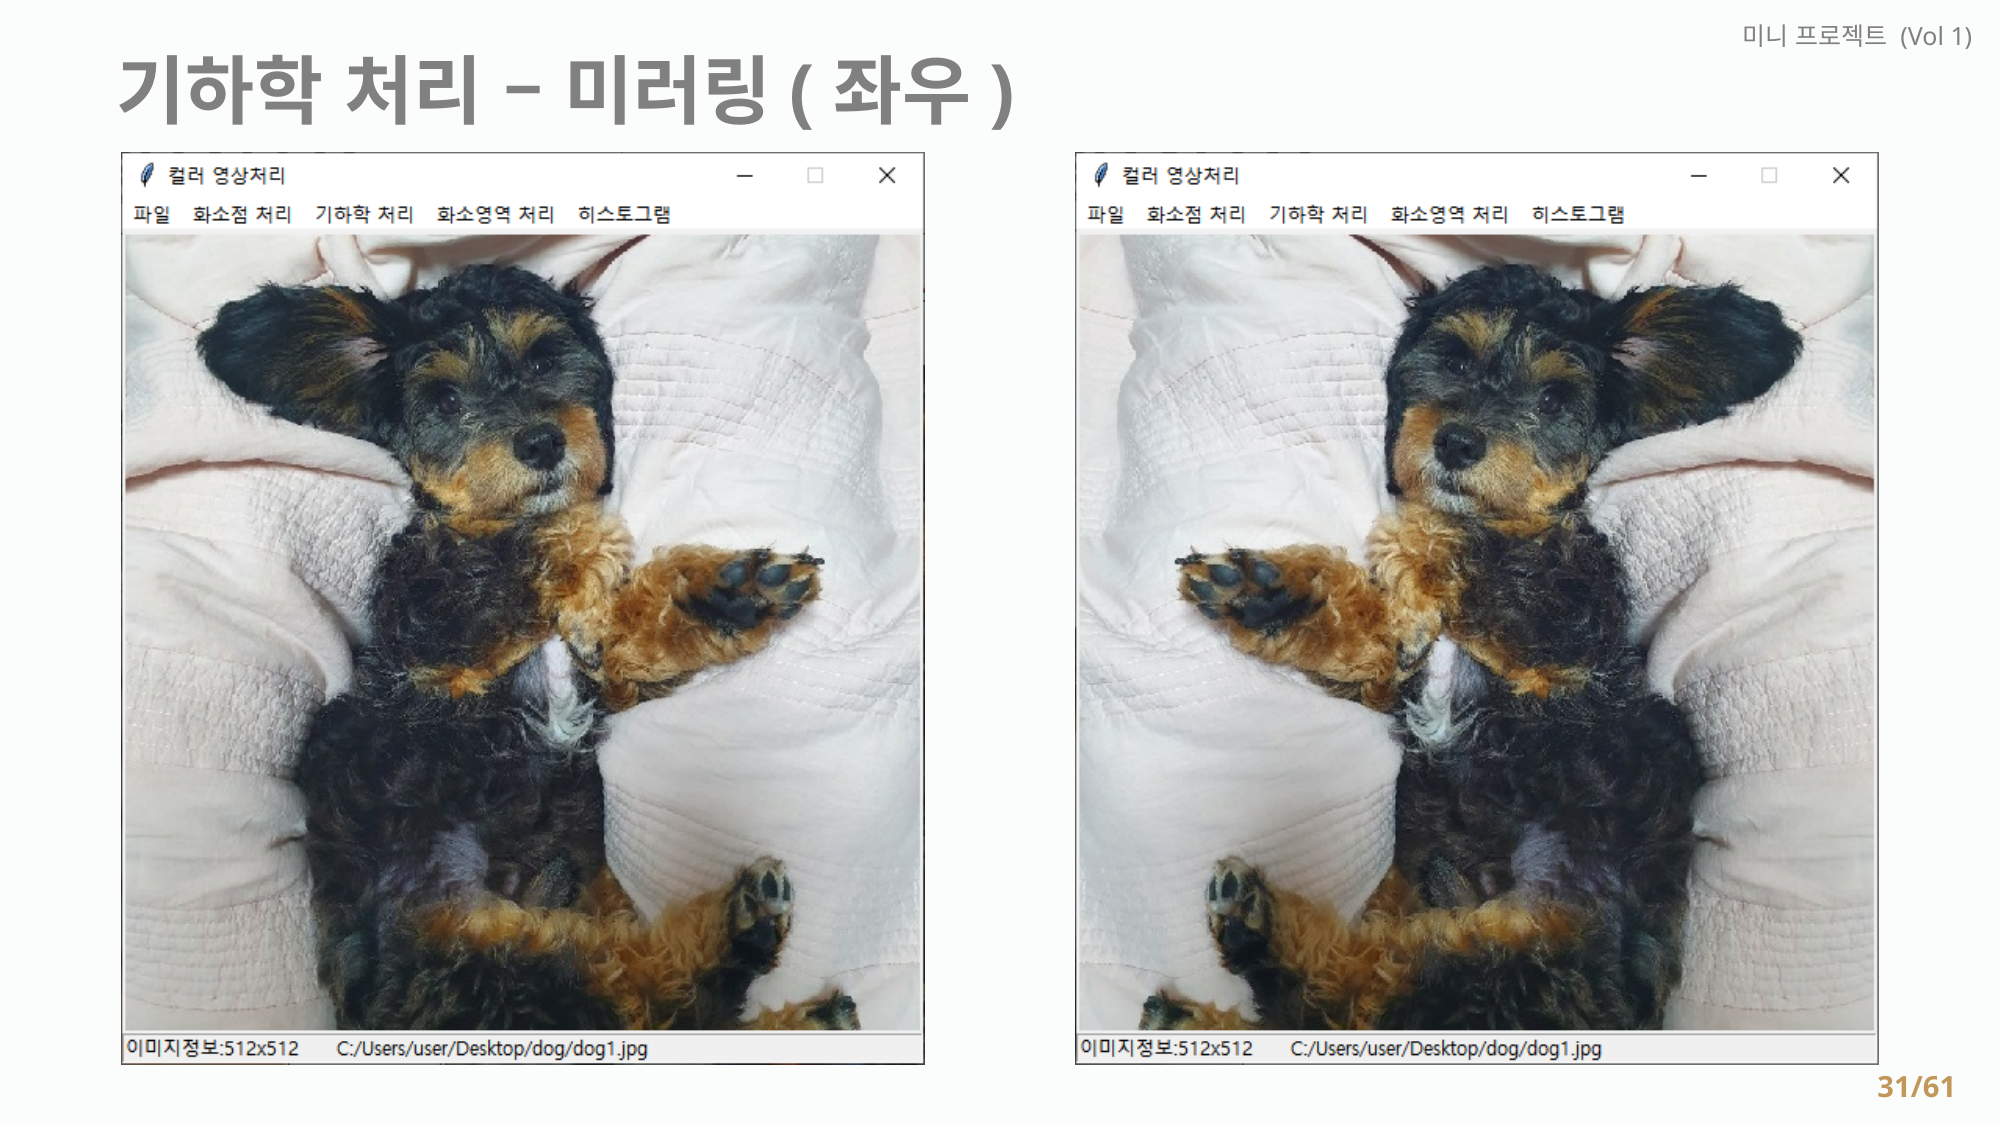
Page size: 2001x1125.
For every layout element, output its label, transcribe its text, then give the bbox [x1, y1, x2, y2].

picture [1075, 151, 1879, 1065]
text_box 미니 프로젝트 (Vol 1) [1371, 13, 2000, 58]
text_box 31/61 [1862, 1061, 1972, 1112]
picture [121, 151, 925, 1065]
text_box 기하학 처리 – 미러링(좌우) [0, 35, 1257, 141]
